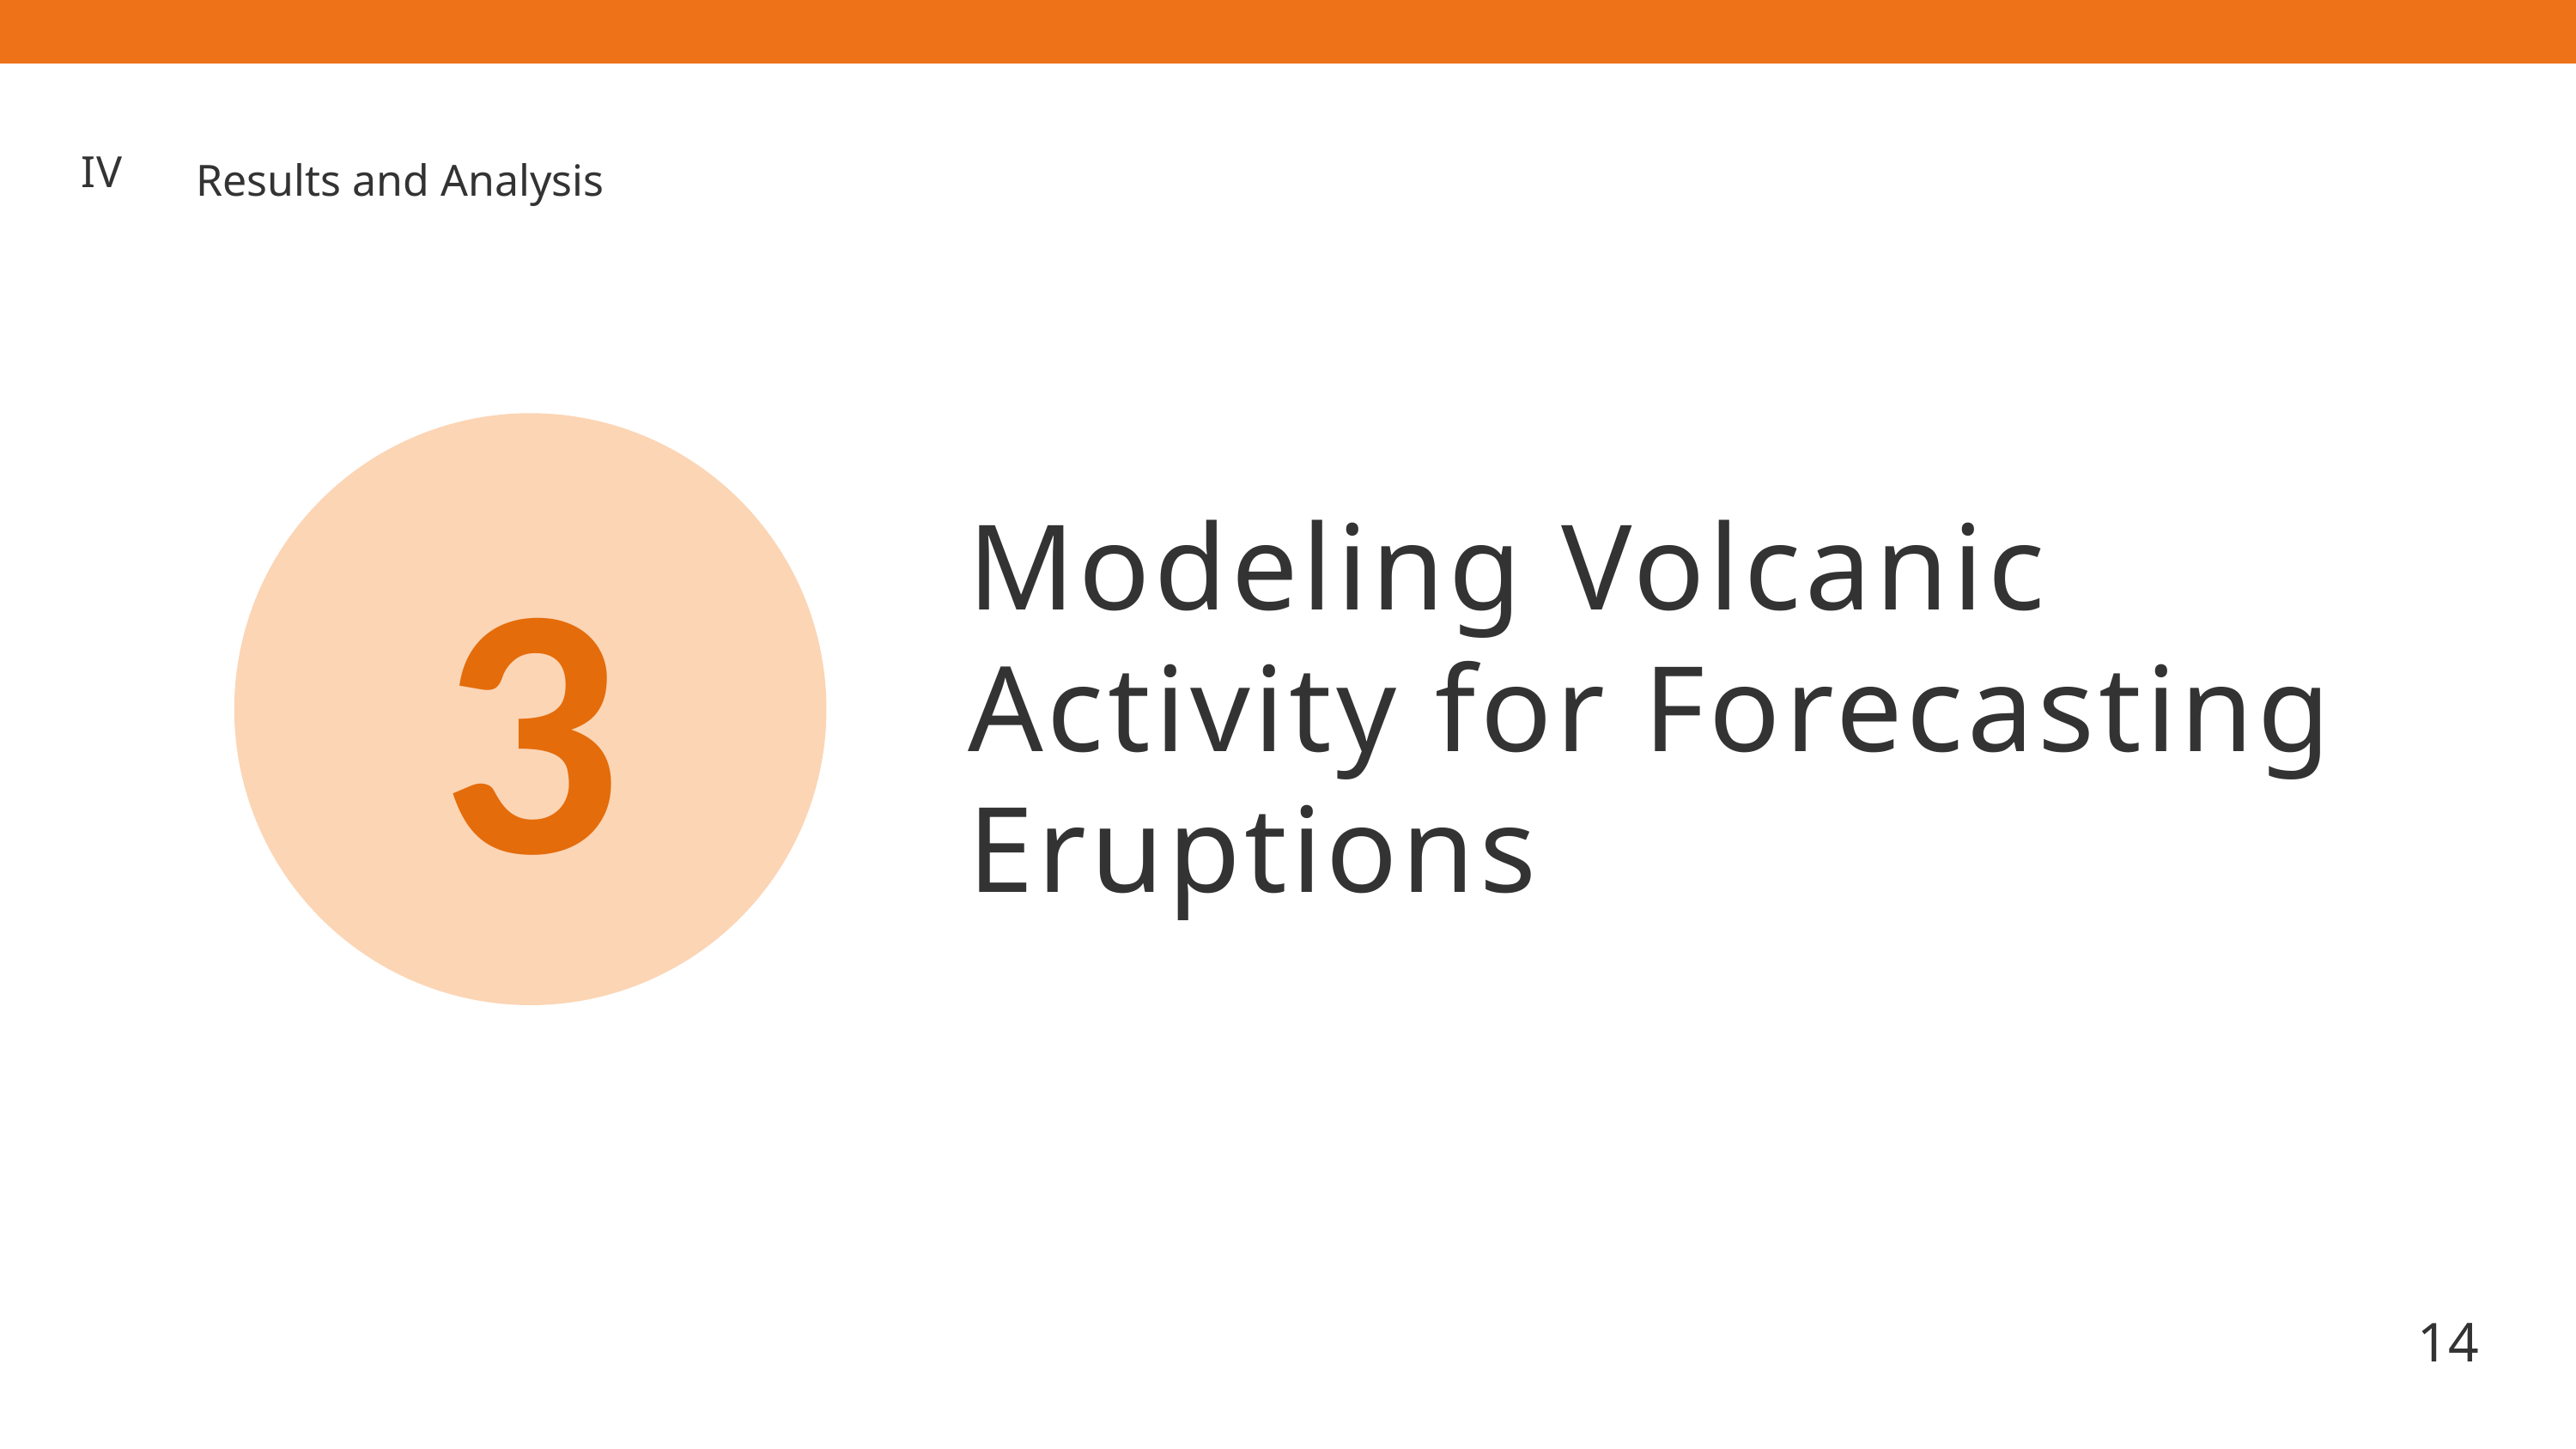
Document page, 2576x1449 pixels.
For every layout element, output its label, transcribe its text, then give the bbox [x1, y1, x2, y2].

text_box 14 [2383, 1286, 2480, 1373]
text_box [731, 488, 829, 930]
text_box Modeling Volcanic Activity for Forecasting Eruptions [955, 485, 2361, 923]
text_box 3 [330, 485, 731, 933]
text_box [0, 0, 2576, 64]
text_box [334, 411, 727, 485]
text_box IV [64, 144, 140, 197]
text_box [232, 488, 330, 930]
text_box Results and Analysis [196, 118, 1621, 205]
text_box [333, 933, 727, 1008]
